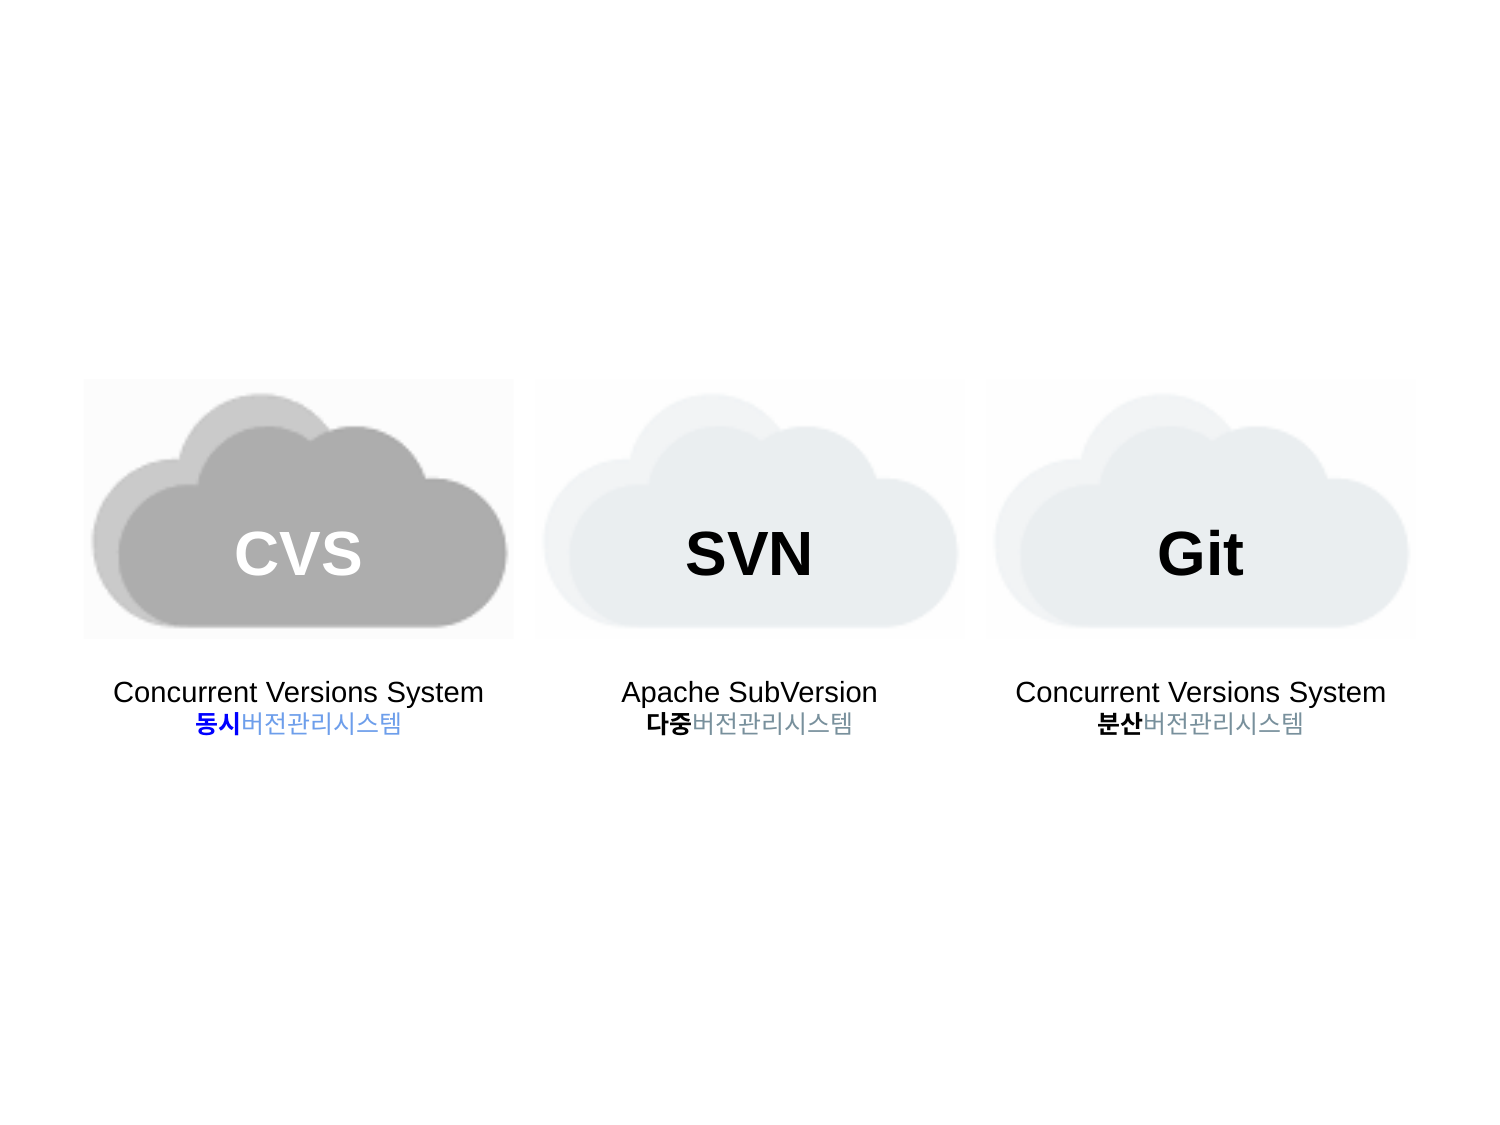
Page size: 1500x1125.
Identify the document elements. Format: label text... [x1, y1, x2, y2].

picture [534, 379, 966, 639]
text_box Concurrent Versions System 분산버전관리시스템 [994, 658, 1408, 785]
picture [83, 379, 514, 639]
text_box Concurrent Versions System 동시버전관리시스템 [91, 658, 506, 785]
picture [985, 379, 1417, 639]
text_box Apache SubVersion 다중버전관리시스템 [543, 658, 957, 785]
